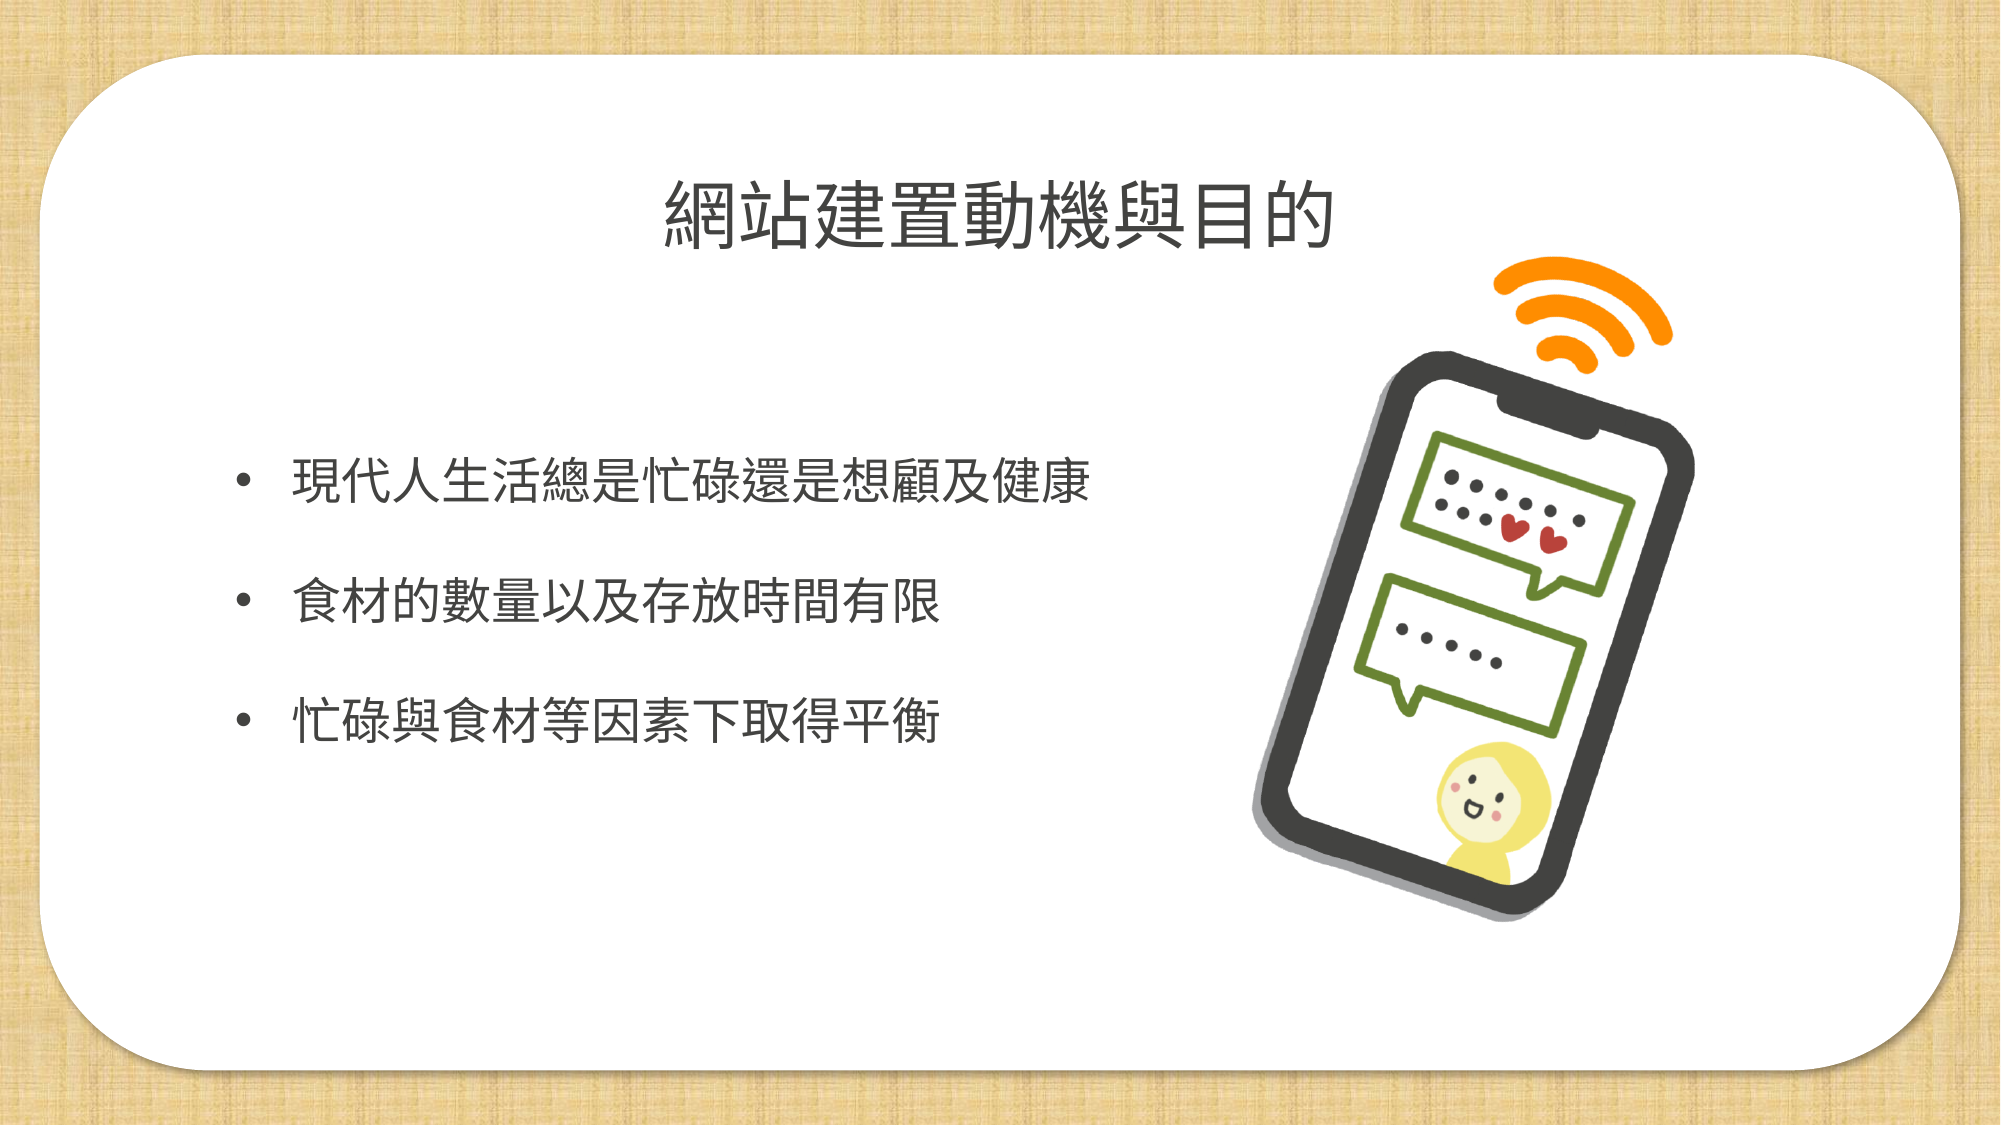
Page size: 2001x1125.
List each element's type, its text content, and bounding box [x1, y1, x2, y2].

text_box 網站建置動機與目的 [647, 160, 1353, 266]
text_box lemonPhone.PNG [37, 52, 1963, 1073]
picture [0, 0, 2001, 1125]
text_box 現代人生活總是忙碌還是想顧及健康 食材的數量以及存放時間有限 忙碌與食材等因素下取得平衡 [220, 381, 1119, 757]
